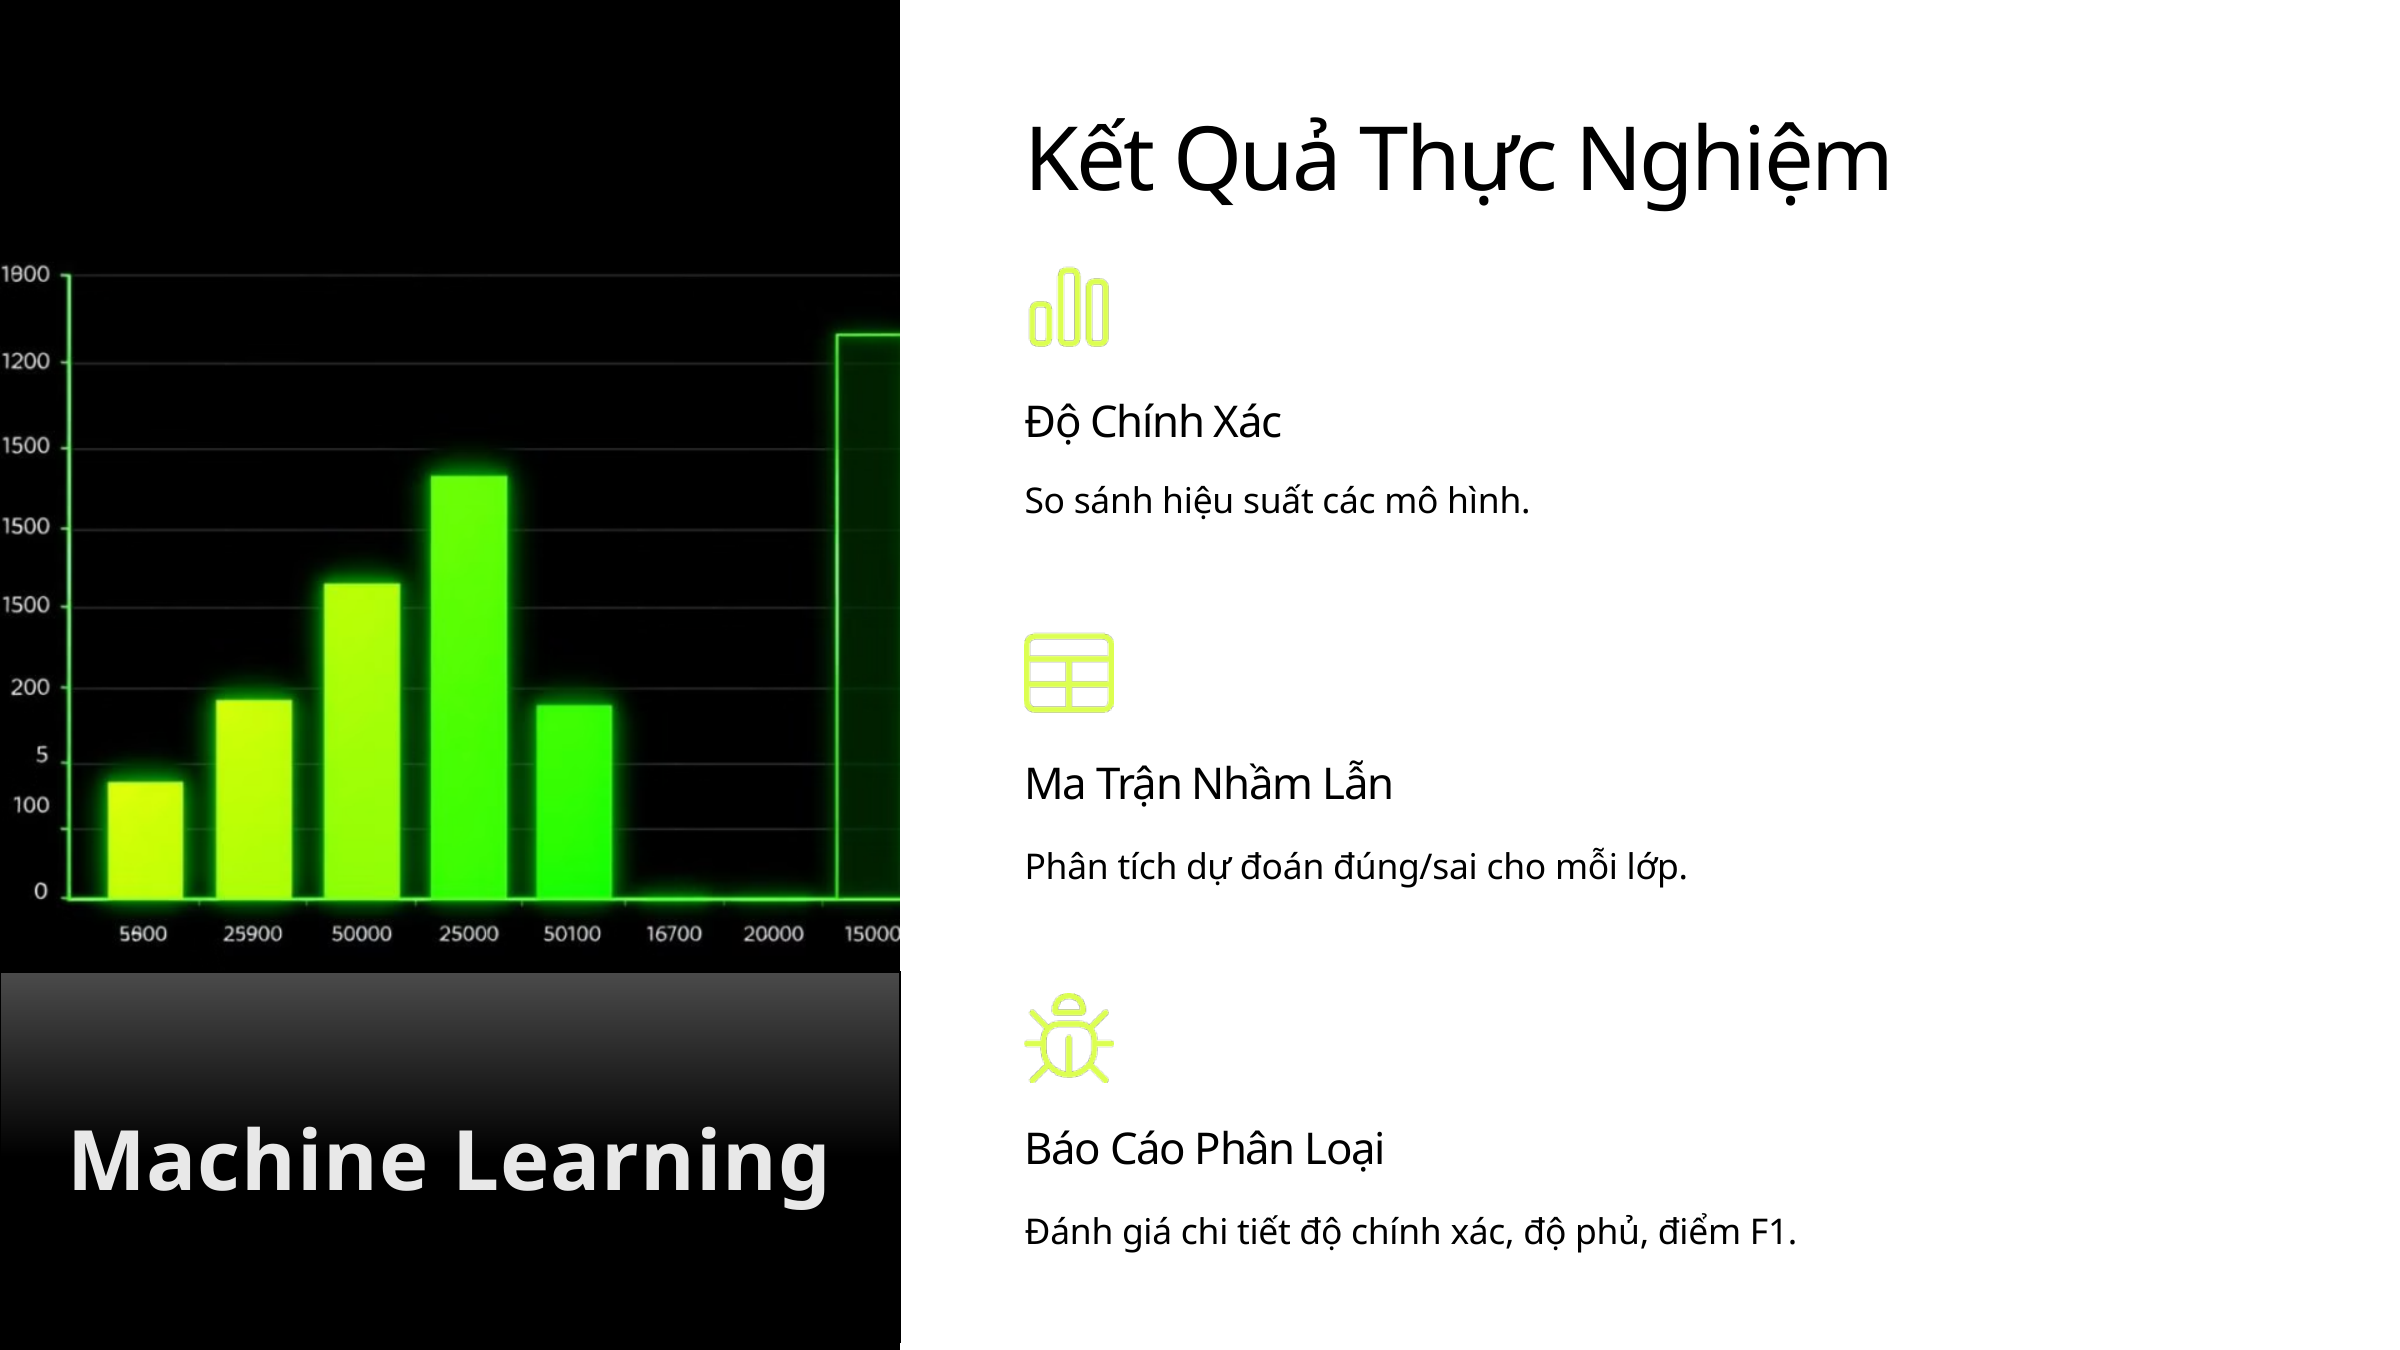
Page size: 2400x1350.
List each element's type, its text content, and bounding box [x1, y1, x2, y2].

picture [1024, 627, 1115, 718]
text_box Phân tích dự đoán đúng/sai cho mỗi lớp. [1024, 830, 2276, 887]
text_box Kết Quả Thực Nghiệm [1024, 97, 1990, 210]
picture [1024, 262, 1115, 353]
text_box So sánh hiệu suất các mô hình. [1024, 464, 2276, 522]
picture [1024, 993, 1115, 1084]
text_box Báo Cáo Phân Loại [1024, 1118, 1470, 1175]
text_box Độ Chính Xác [1024, 390, 1470, 447]
text_box Ma Trận Nhầm Lẫn [1024, 753, 1470, 809]
picture [0, 0, 901, 1350]
text_box Đánh giá chi tiết độ chính xác, độ phủ, điểm F1. [1024, 1195, 2276, 1253]
